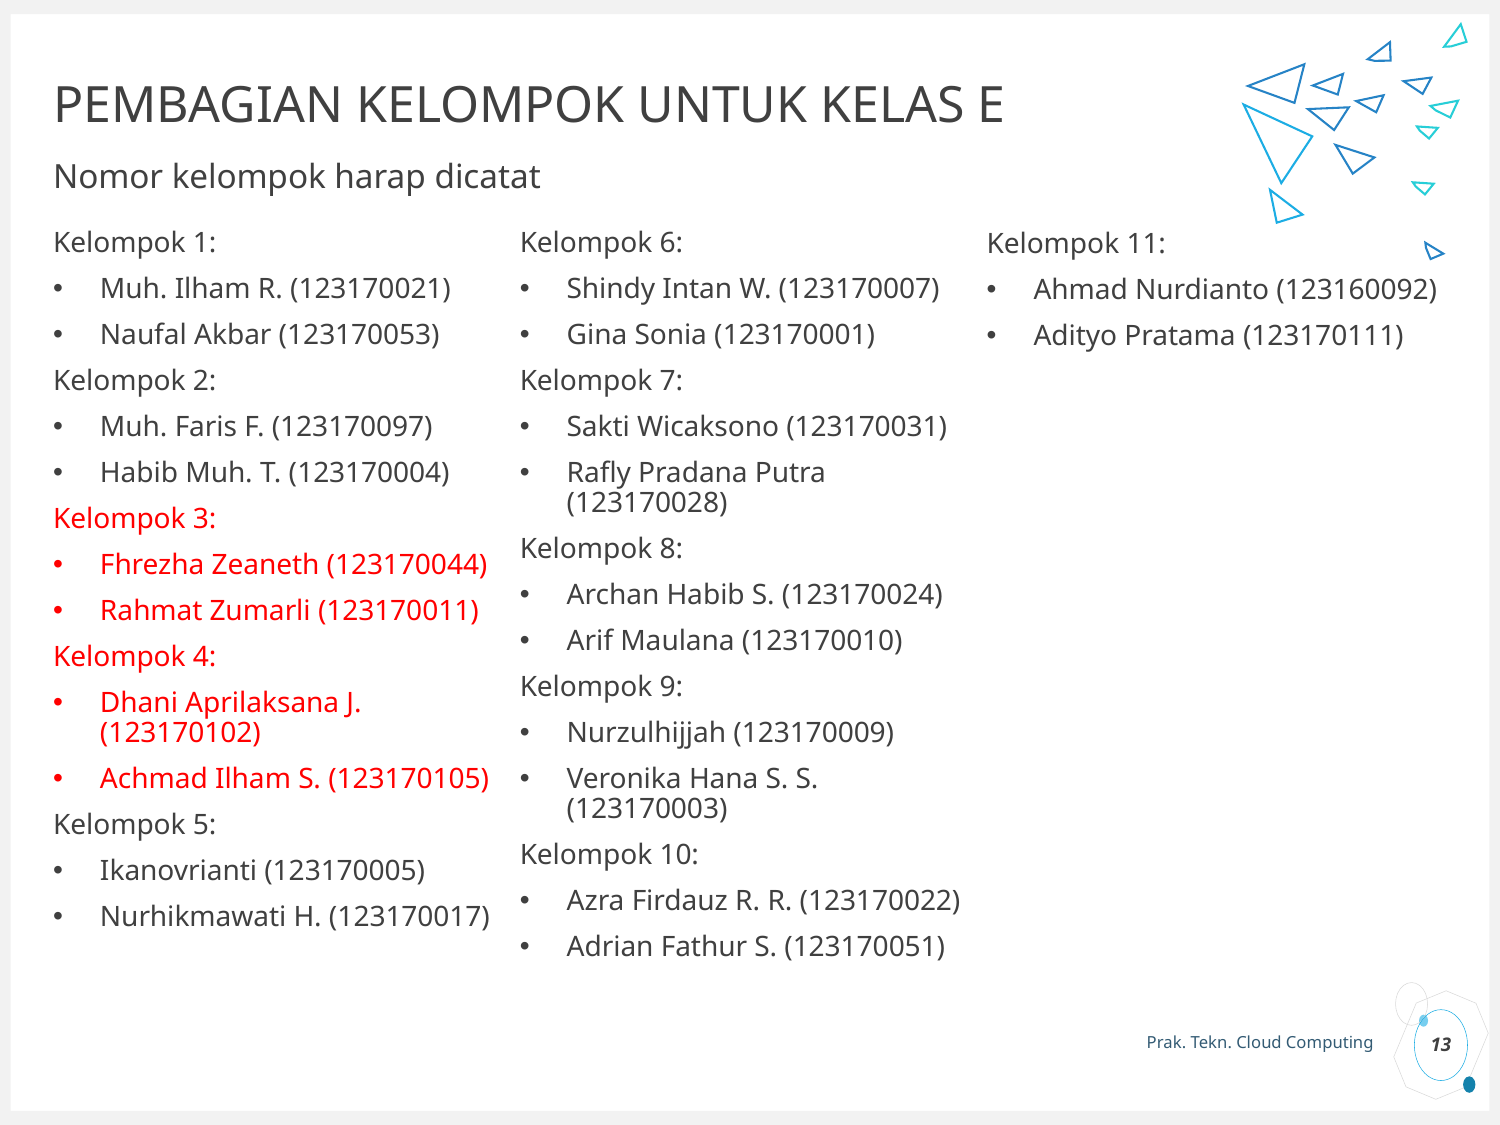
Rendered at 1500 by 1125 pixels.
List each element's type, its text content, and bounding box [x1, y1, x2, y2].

text_box Kelompok 11: Ahmad Nurdianto (123160092) Adityo Pratama (123170111) [986, 229, 1454, 1056]
slide_number 13 [1415, 1013, 1468, 1081]
text_box Nomor kelompok harap dicatat [53, 159, 805, 205]
title PEMBAGIAN KELOMPOK UNTUK KELAS E [53, 70, 1239, 142]
list Kelompok 1: Muh. Ilham R. (123170021) Naufal Akbar (123170053) Kelompok 2: Muh. Faris F. (123170097) Habib Muh. T. (123170004) Kelompok 3: Fhrezha Zeaneth (123170044) Rahmat Zumarli (123170011) Kelompok 4: Dhani Aprilaksana J. (123170102) Achmad Ilham S. (123170105) Kelompok 5: Ikanovrianti (123170005) Nurhikmawati H. (123170017) [53, 228, 519, 1055]
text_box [1239, 23, 1468, 260]
text_box Kelompok 6: Shindy Intan W. (123170007) Gina Sonia (123170001) Kelompok 7: Sakti Wicaksono (123170031) Rafly Pradana Putra (123170028) Kelompok 8: Archan Habib S. (123170024) Arif Maulana (123170010) Kelompok 9: Nurzulhijjah (123170009) Veronika Hana S. S. (123170003) Kelompok 10: Azra Firdauz R. R. (123170022) Adrian Fathur S. (123170051) [519, 228, 987, 1055]
